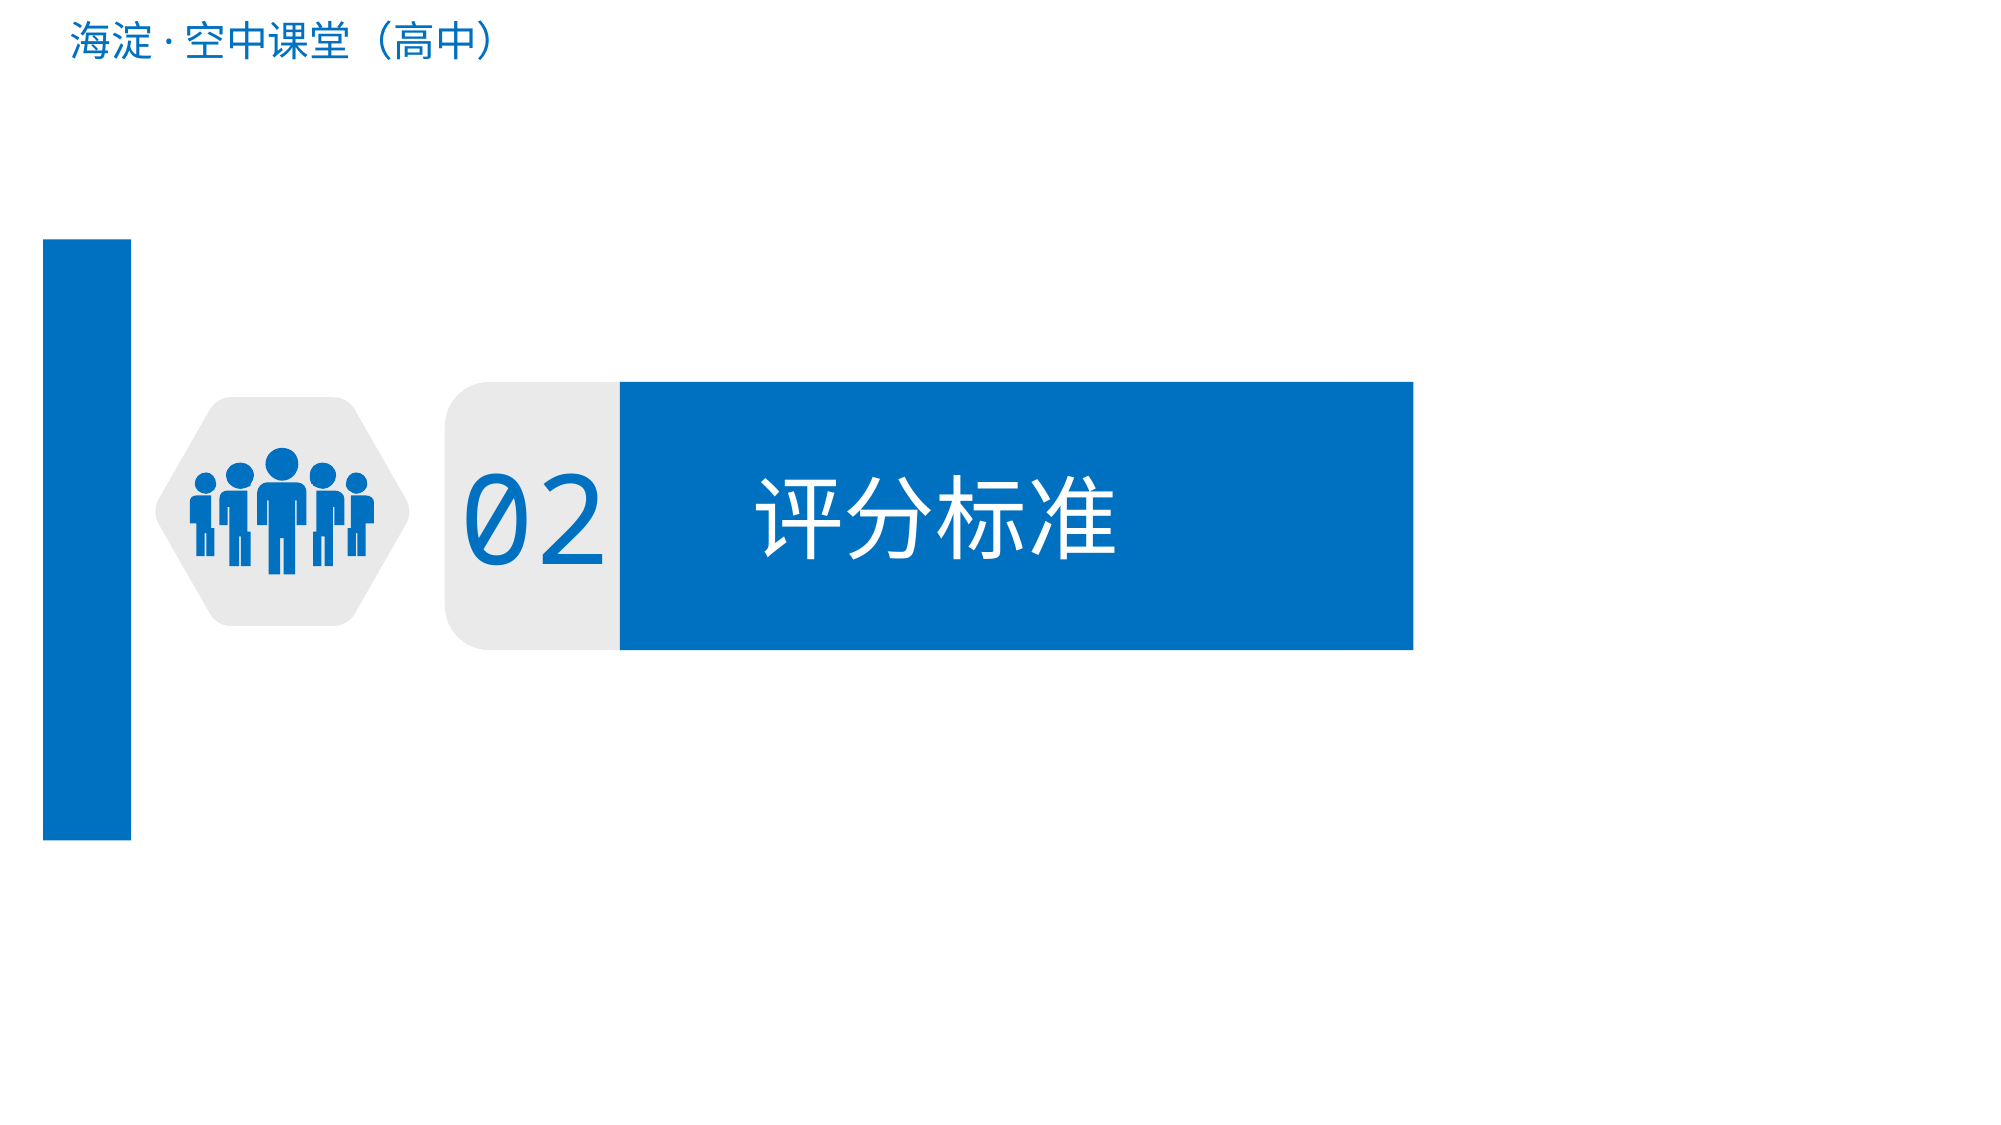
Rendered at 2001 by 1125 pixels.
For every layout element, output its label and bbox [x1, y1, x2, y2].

text_box [345, 472, 368, 494]
text_box [219, 490, 251, 567]
text_box [347, 495, 374, 557]
text_box [194, 472, 217, 494]
text_box [444, 381, 1414, 651]
text_box [155, 397, 410, 626]
text_box [226, 462, 254, 489]
text_box [189, 495, 215, 557]
text_box [265, 447, 299, 481]
text_box [309, 462, 337, 489]
text_box [313, 490, 345, 567]
text_box [257, 482, 307, 575]
text_box [42, 238, 132, 841]
